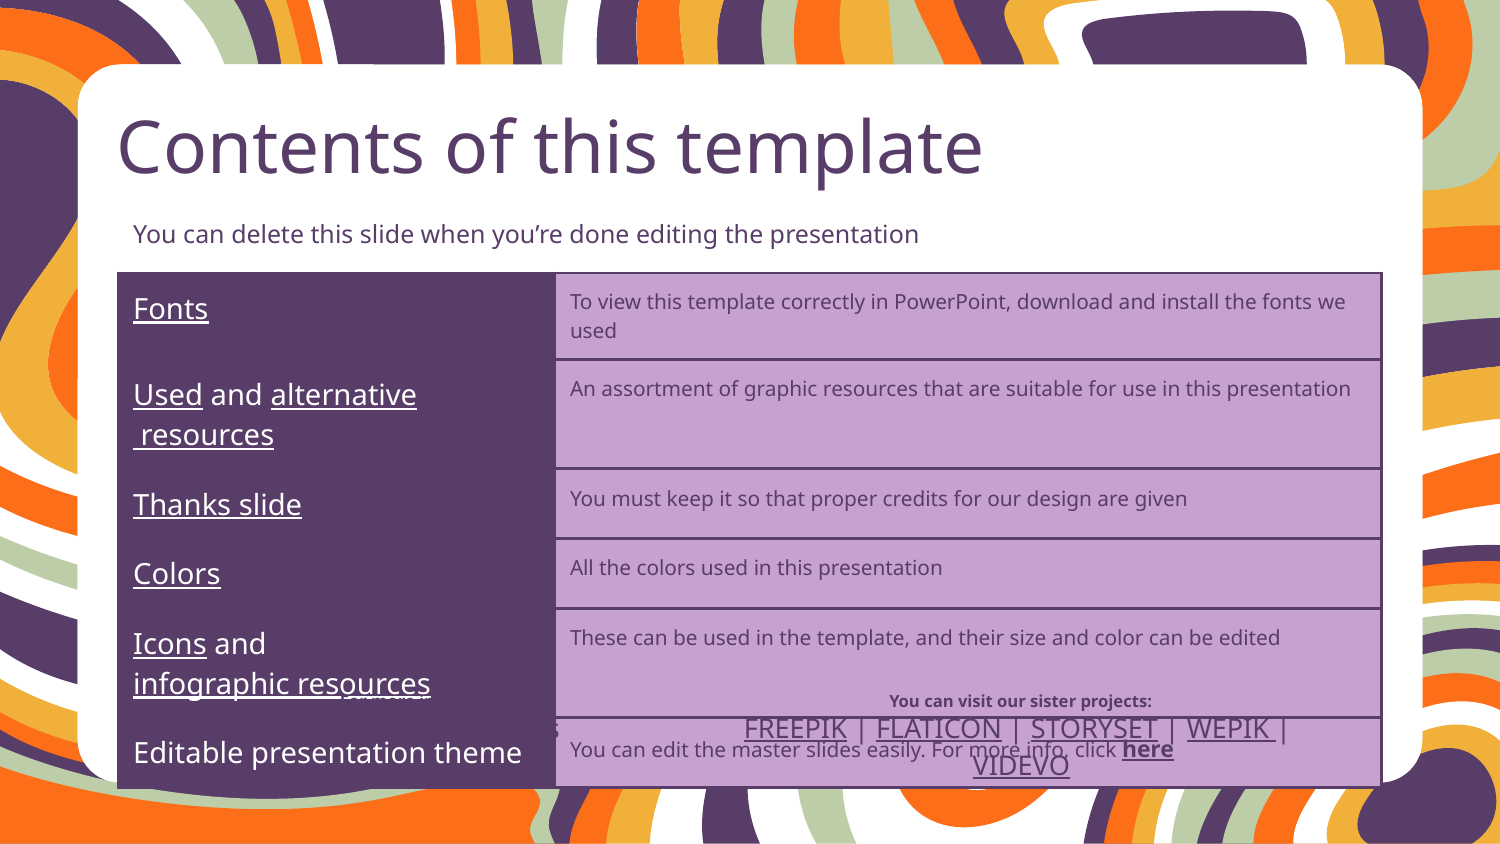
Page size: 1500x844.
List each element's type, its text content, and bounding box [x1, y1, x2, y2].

table_cell Colors [119, 540, 554, 607]
table_header Fonts [119, 274, 554, 358]
text_box You can delete this slide when you’re done editing the presentation [118, 203, 1382, 260]
table_cell Editable presentation theme [119, 719, 554, 786]
table_cell Thanks slide [119, 470, 554, 537]
table_cell You must keep it so that proper credits for our design are given [556, 470, 1380, 537]
table_header To view this template correctly in PowerPoint, download and install the fonts we used [556, 274, 1380, 358]
text_box You can visit our sister projects: FREEPIK | FLATICON | STORYSET | WEPIK | VIDEVO [694, 676, 1348, 753]
table_cell You can edit the master slides easily. For more info, click here [556, 719, 1380, 786]
table_cell Icons and infographic resources [119, 610, 554, 716]
text_box For more info: SLIDESGO | BLOG | FAQs [152, 676, 645, 753]
text_box [77, 64, 1423, 783]
table_cell Used and alternative resources [119, 361, 554, 467]
title Contents of this template [101, 85, 1399, 180]
table_cell These can be used in the template, and their size and color can be edited [556, 610, 1380, 716]
table_cell An assortment of graphic resources that are suitable for use in this presentation [556, 361, 1380, 467]
table_cell All the colors used in this presentation [556, 540, 1380, 607]
